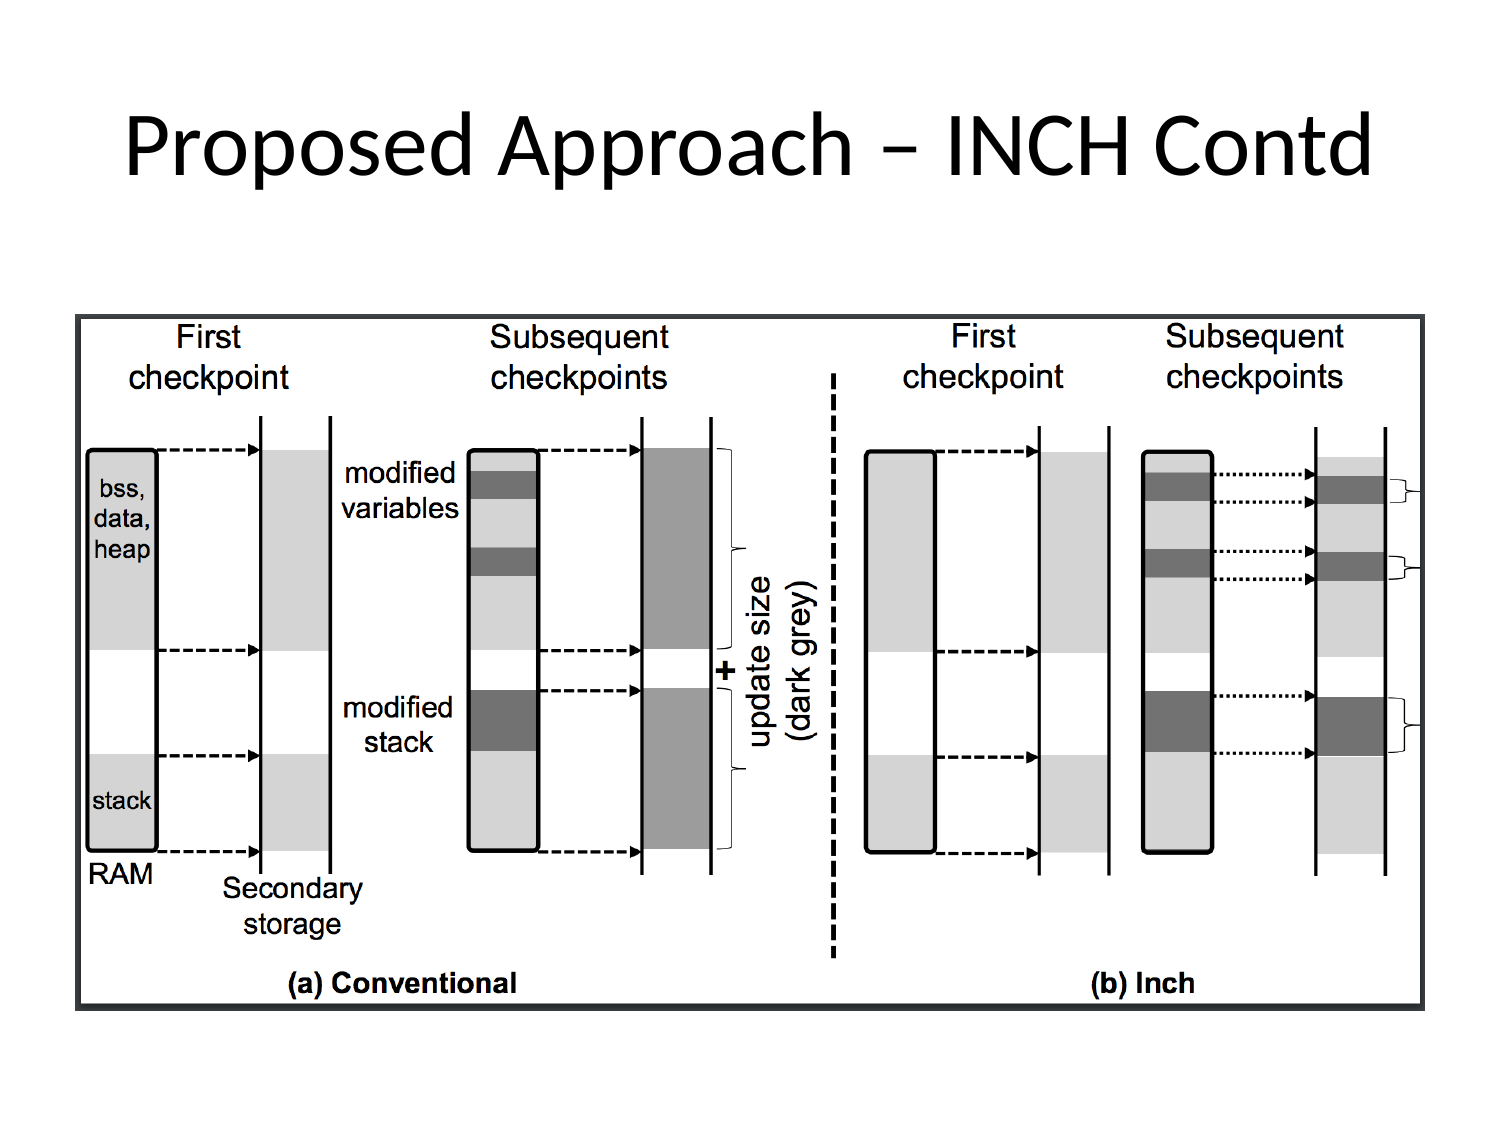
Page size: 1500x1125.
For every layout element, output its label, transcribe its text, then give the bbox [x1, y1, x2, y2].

title Proposed Approach – INCH Contd [75, 45, 1425, 233]
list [74, 290, 1426, 1034]
